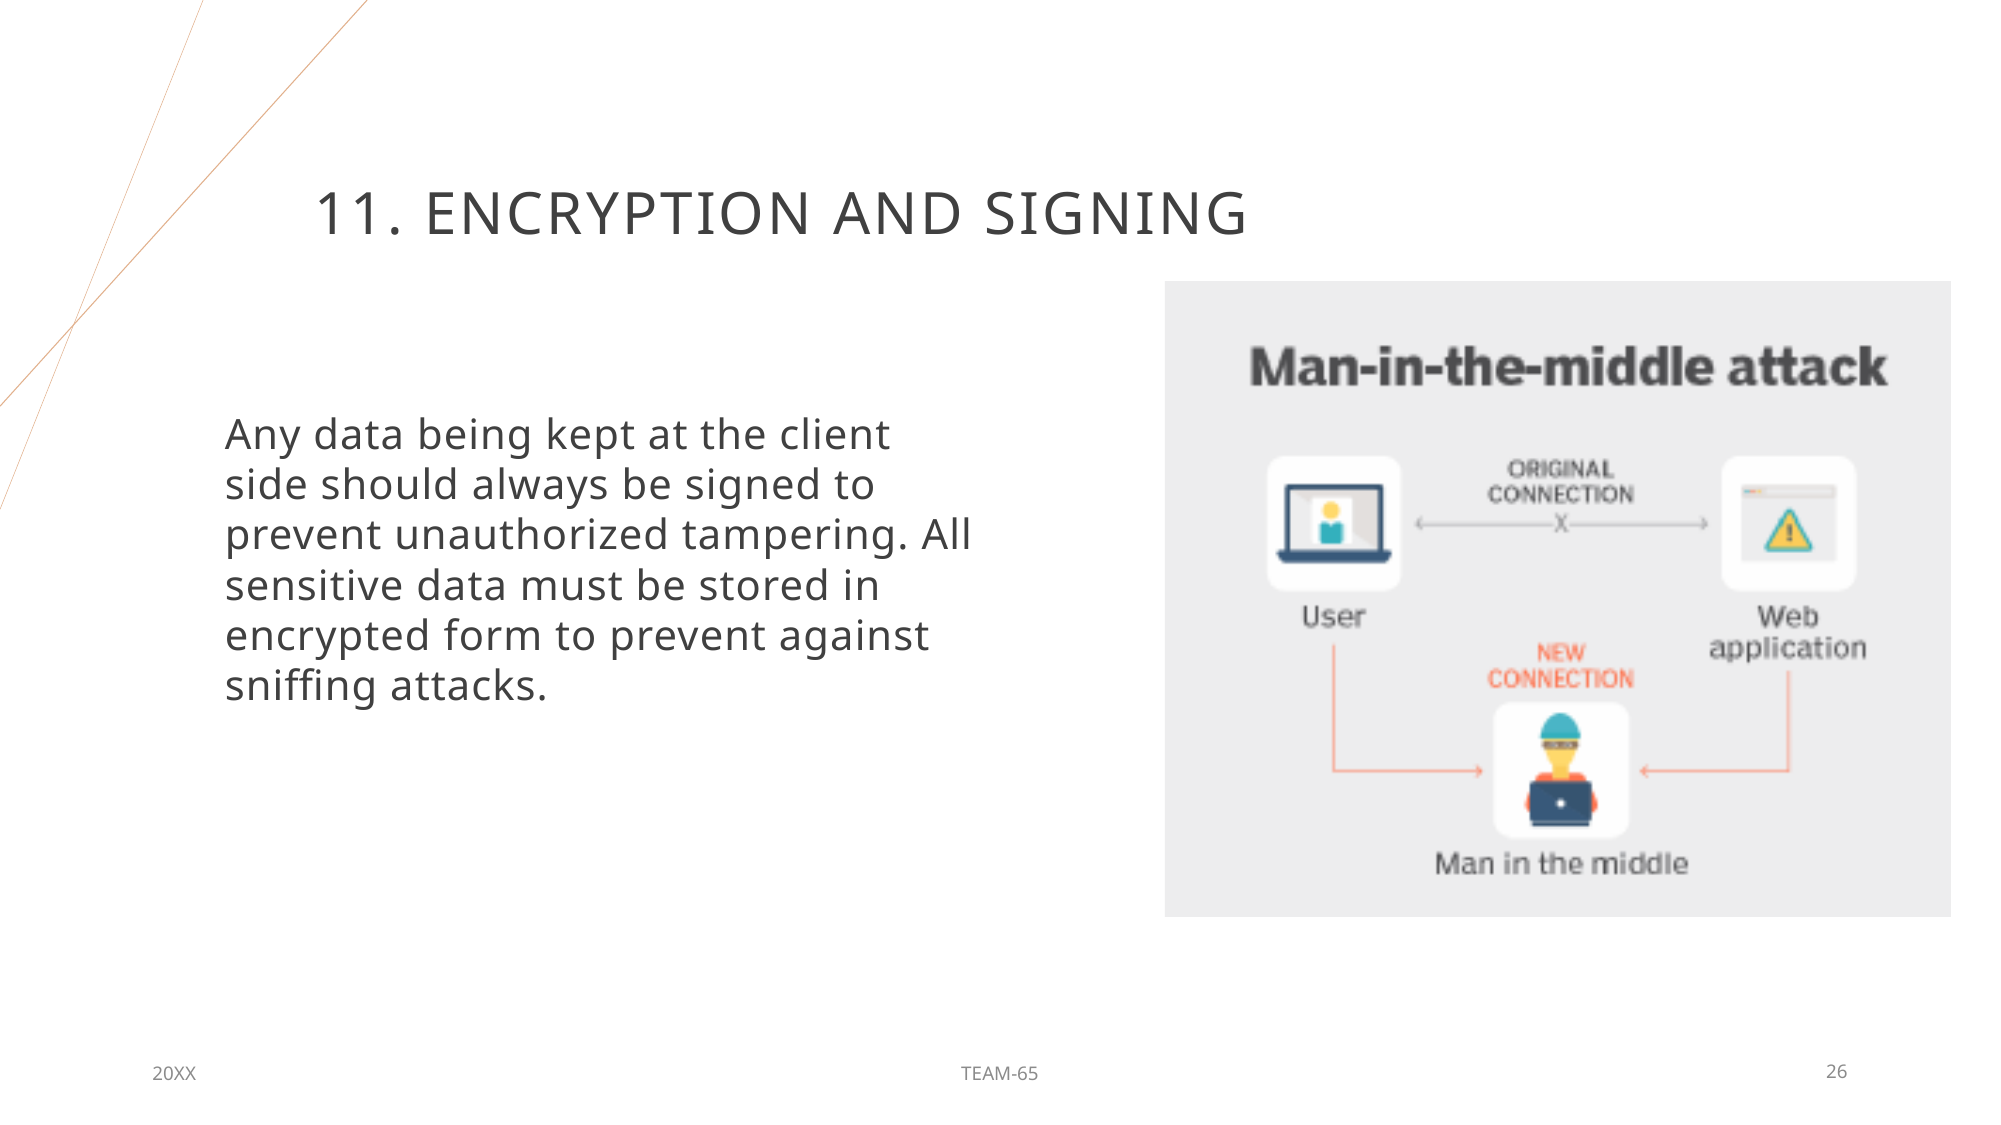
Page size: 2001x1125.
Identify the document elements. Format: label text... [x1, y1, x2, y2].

footer TEAM-65 [662, 1042, 1338, 1103]
slide_number 26 [1412, 1042, 1863, 1103]
list 11. Encryption and signing [299, 119, 1863, 255]
list Any data being kept at the client side should always be signed to prevent unauthorized tampering. All sensitive data must be stored in encrypted form to prevent against sniffing attacks. [209, 400, 1000, 897]
slide_number 20XX [137, 1042, 588, 1103]
picture [1164, 281, 1955, 917]
